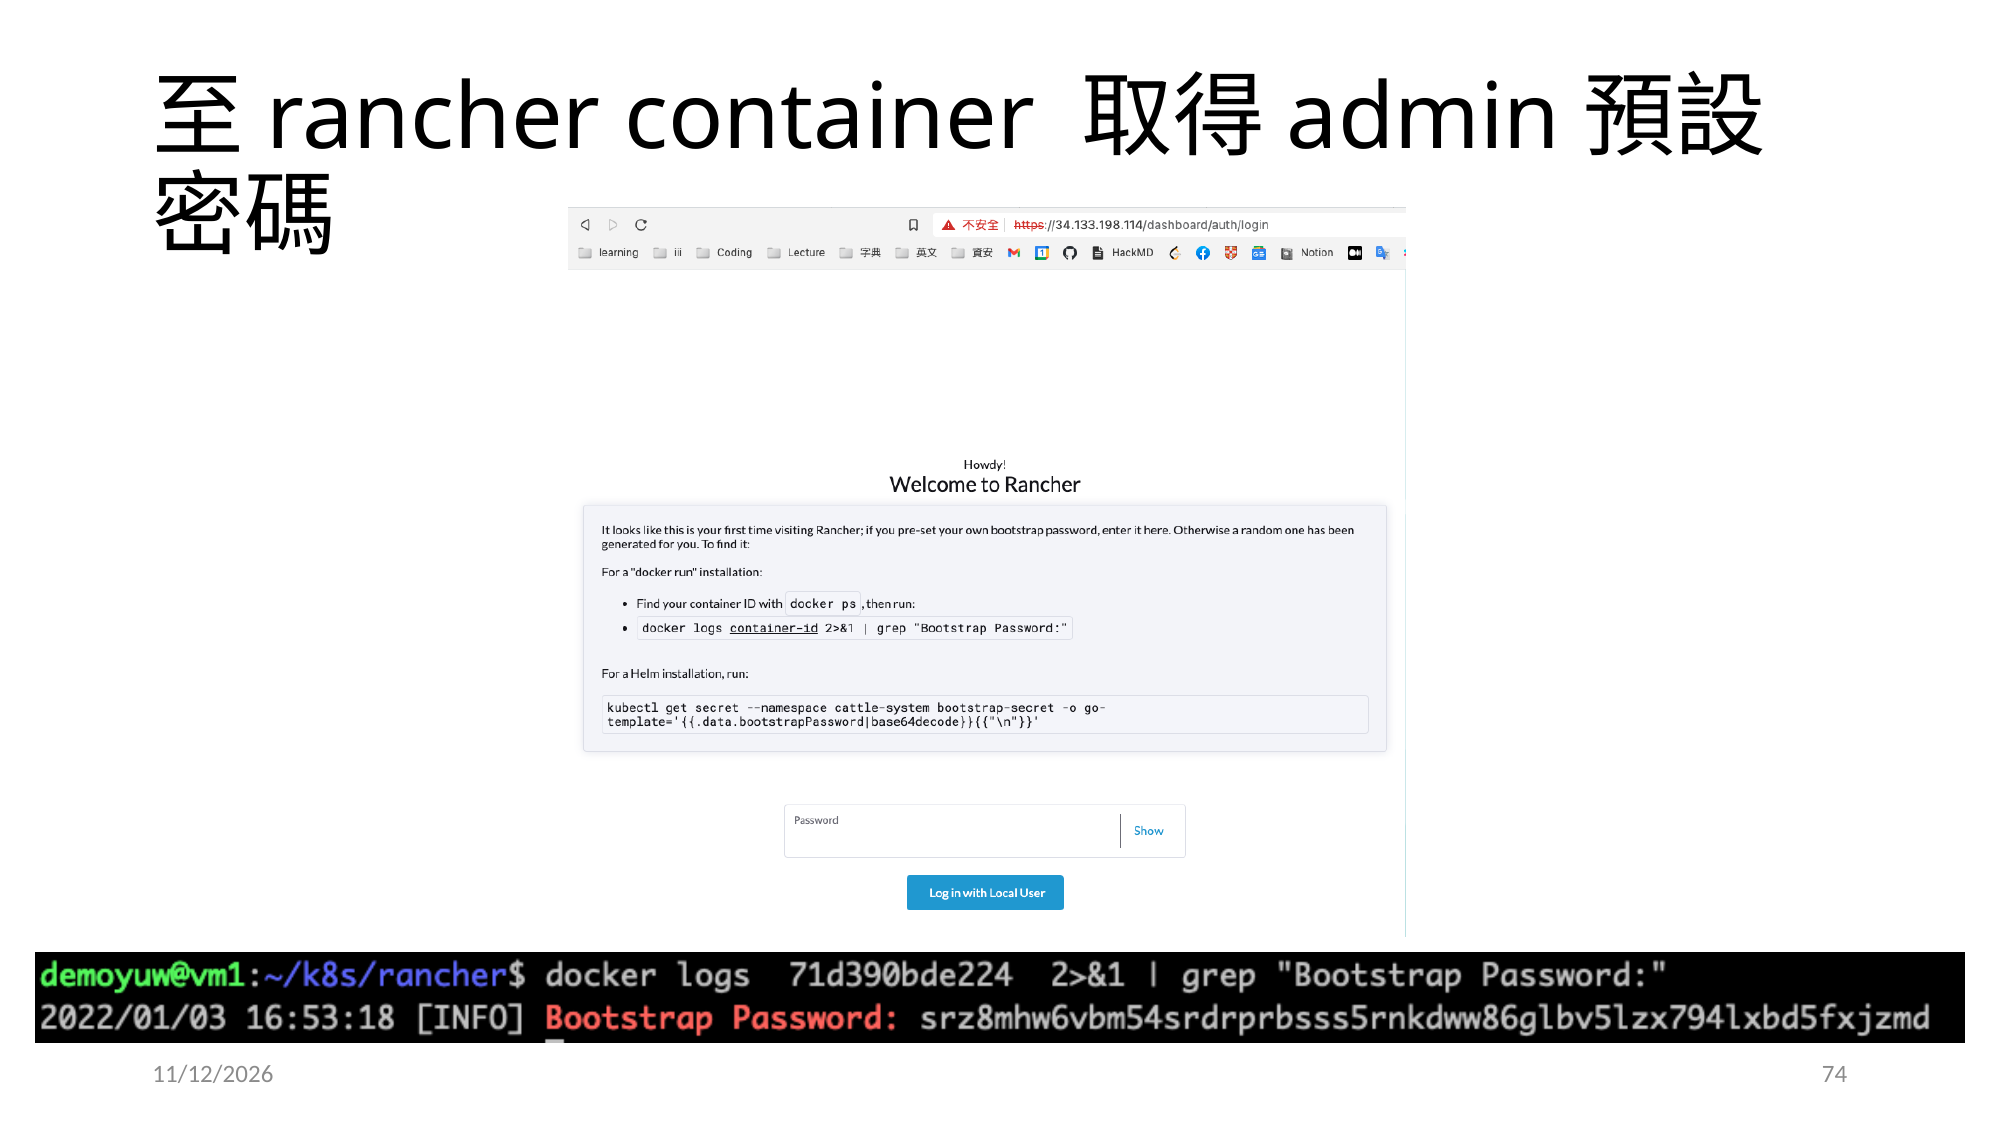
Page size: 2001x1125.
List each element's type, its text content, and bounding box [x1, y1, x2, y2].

picture [35, 952, 1965, 1043]
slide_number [137, 1043, 588, 1103]
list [568, 207, 1407, 937]
title 至rancher container 取得admin預設密碼 [137, 59, 1863, 278]
slide_number 74 [1412, 1043, 1863, 1103]
